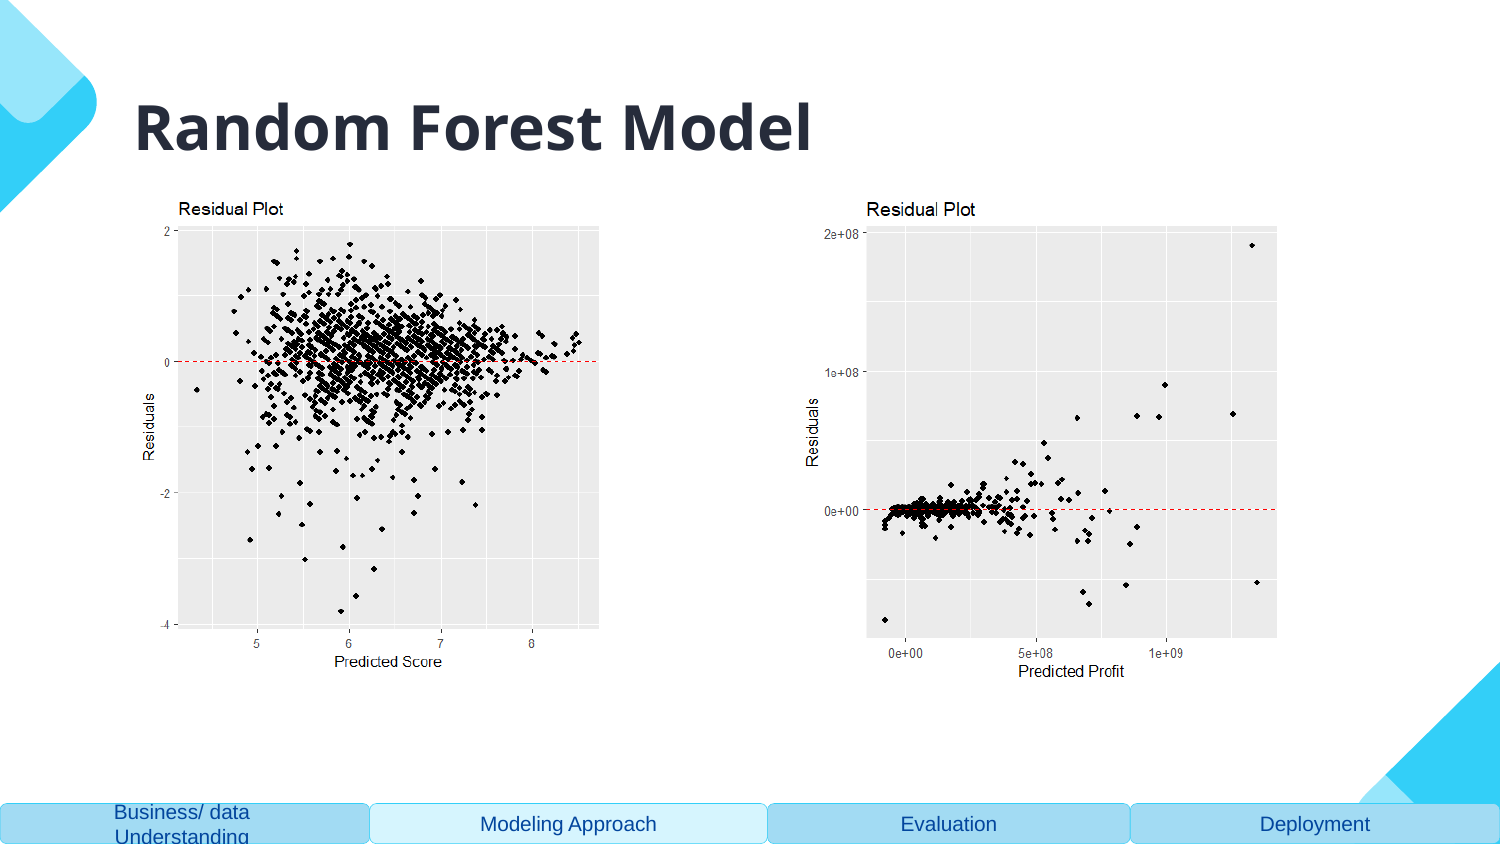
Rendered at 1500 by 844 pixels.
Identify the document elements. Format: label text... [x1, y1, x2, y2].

picture [134, 193, 606, 676]
text_box Business/ data Understanding [0, 801, 370, 844]
text_box Evaluation [765, 801, 1130, 844]
text_box Deployment [1128, 801, 1500, 844]
text_box Modeling Approach [367, 801, 767, 844]
title Random Forest Model [118, 72, 1382, 167]
picture [797, 193, 1284, 687]
